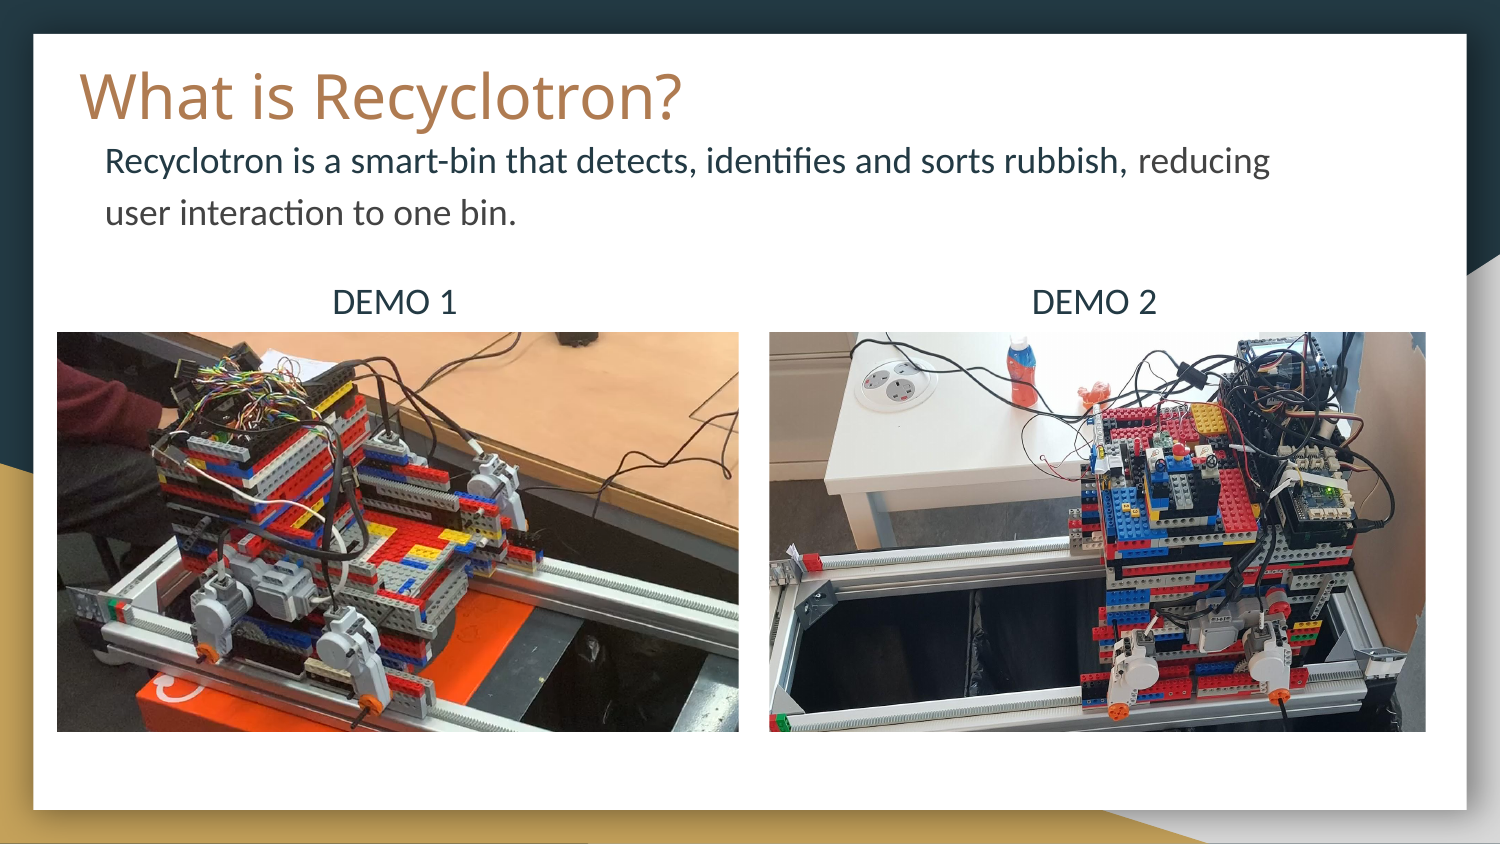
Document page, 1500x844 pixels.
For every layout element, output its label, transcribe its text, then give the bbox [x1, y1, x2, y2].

list DEMO 1 [317, 255, 479, 318]
list DEMO 2 [1016, 255, 1178, 318]
picture [768, 332, 1426, 733]
picture [56, 332, 739, 733]
title What is Recyclotron? [64, 42, 1296, 199]
list Recyclotron is a smart-bin that detects, identifies and sorts rubbish, reducing user interaction to one bin. [89, 114, 1354, 220]
